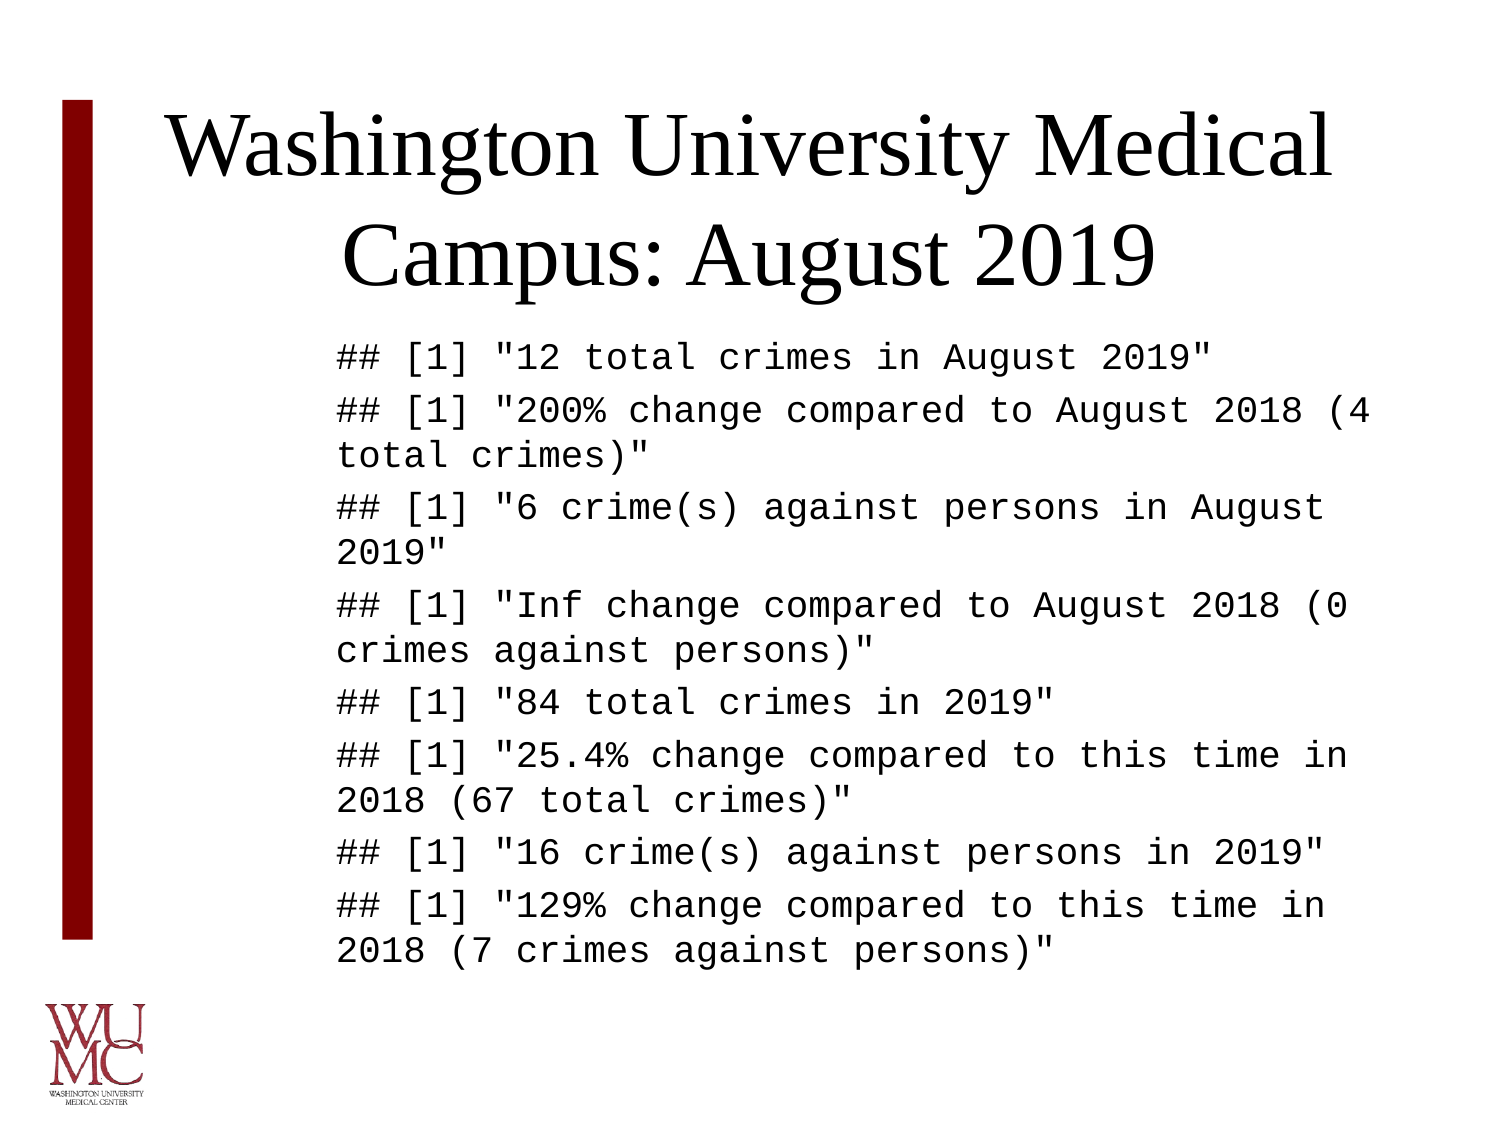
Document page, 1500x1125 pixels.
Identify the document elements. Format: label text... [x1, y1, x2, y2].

list ## [1] "12 total crimes in August 2019" ## [1] "200% change compared to August 2018 (4 total crimes)" ## [1] "6 crime(s) against persons in August 2019" ## [1] "Inf change compared to August 2018 (0 crimes against persons)" ## [1] "84 total crimes in 2019" ## [1] "25.4% change compared to this time in 2018 (67 total crimes)" ## [1] "16 crime(s) against persons in 2019" ## [1] "129% change compared to this time in 2018 (7 crimes against persons)" [112, 324, 1388, 1001]
title Washington University Medical Campus: August 2019 [112, 99, 1388, 288]
picture [41, 996, 156, 1113]
